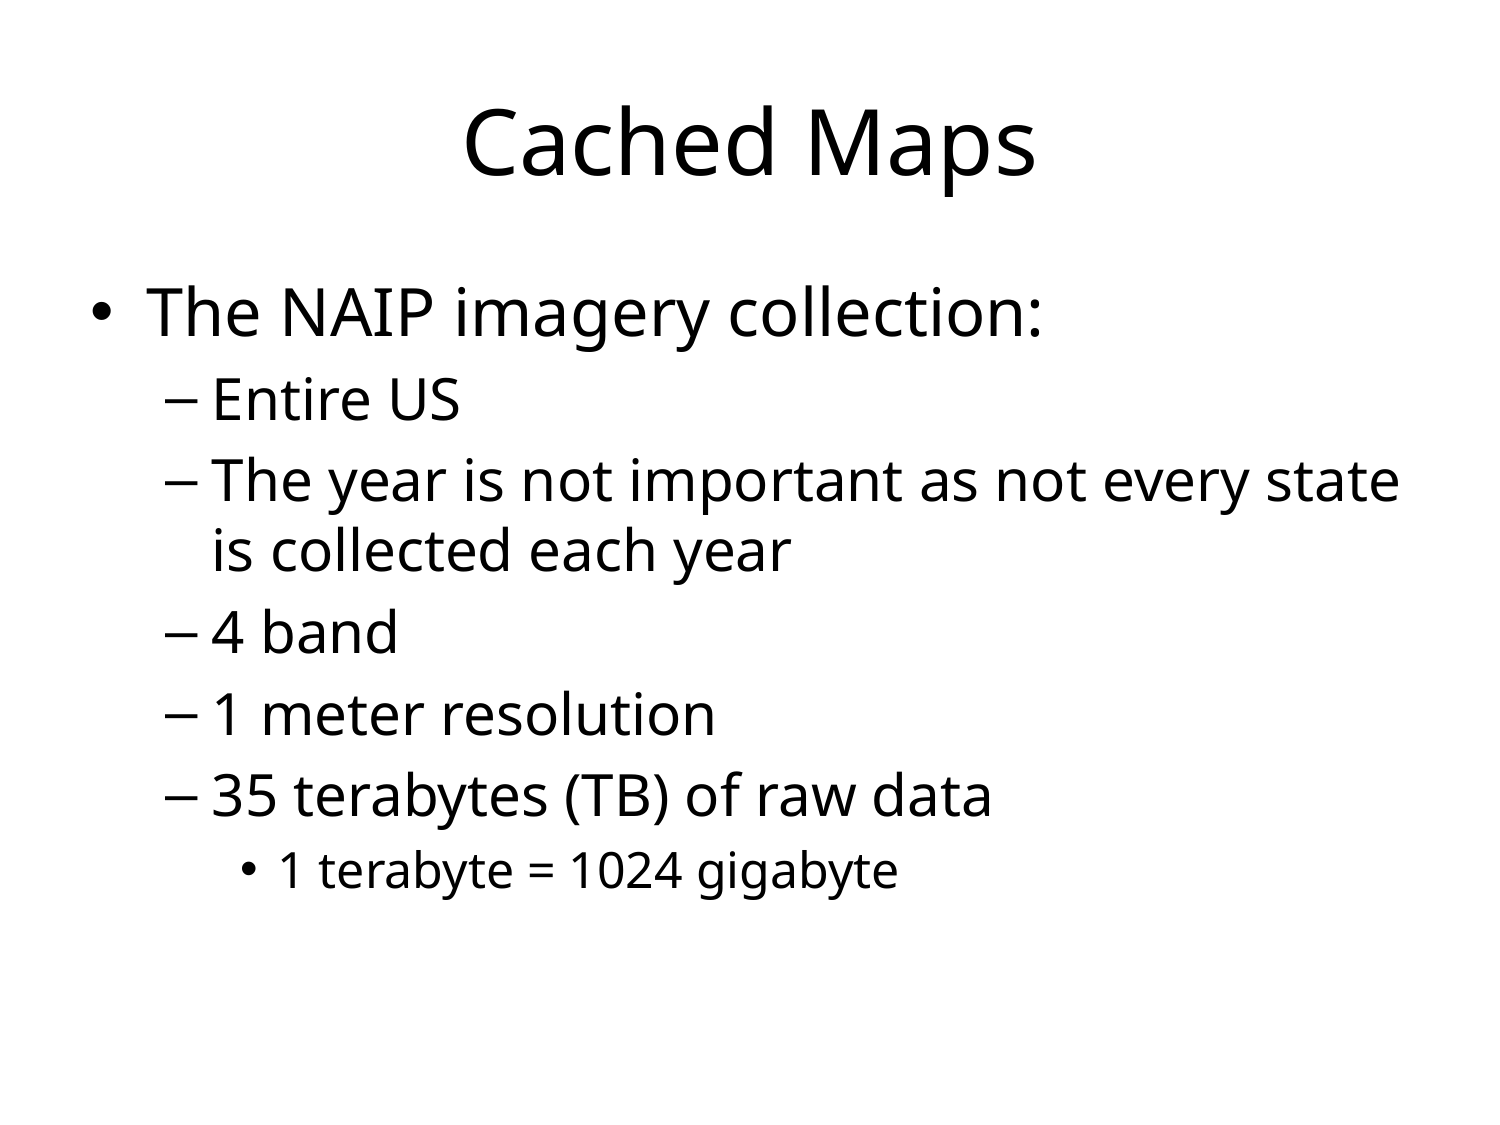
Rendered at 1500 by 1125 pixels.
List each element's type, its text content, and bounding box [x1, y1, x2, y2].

title Cached Maps [75, 45, 1425, 233]
list The NAIP imagery collection: Entire US The year is not important as not every state is collected each year 4 band 1 meter resolution 35 terabytes (TB) of raw data 1 terabyte = 1024 gigabyte [75, 262, 1425, 1005]
